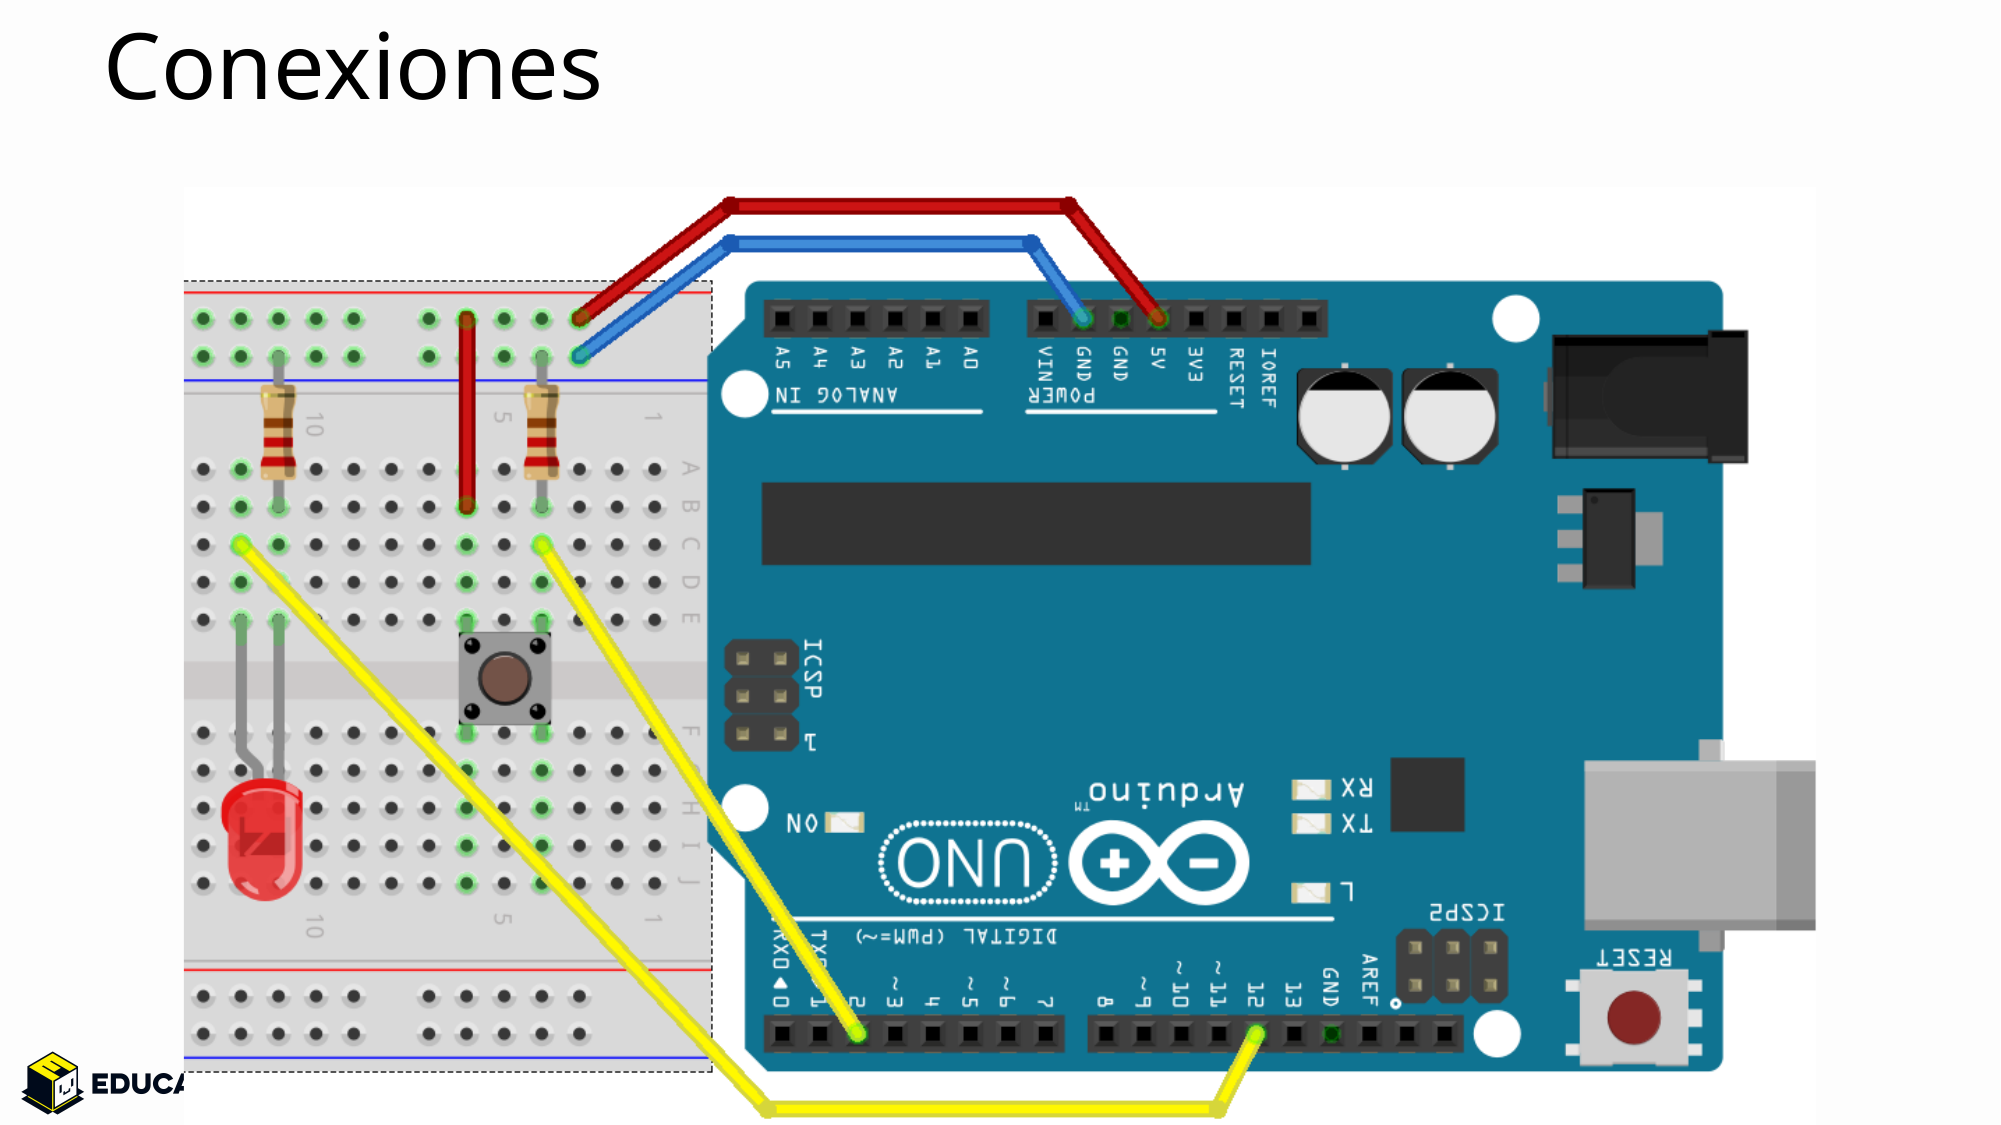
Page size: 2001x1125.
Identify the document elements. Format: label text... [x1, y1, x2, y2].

picture [19, 187, 1817, 1125]
title Conexiones [88, 7, 1912, 133]
